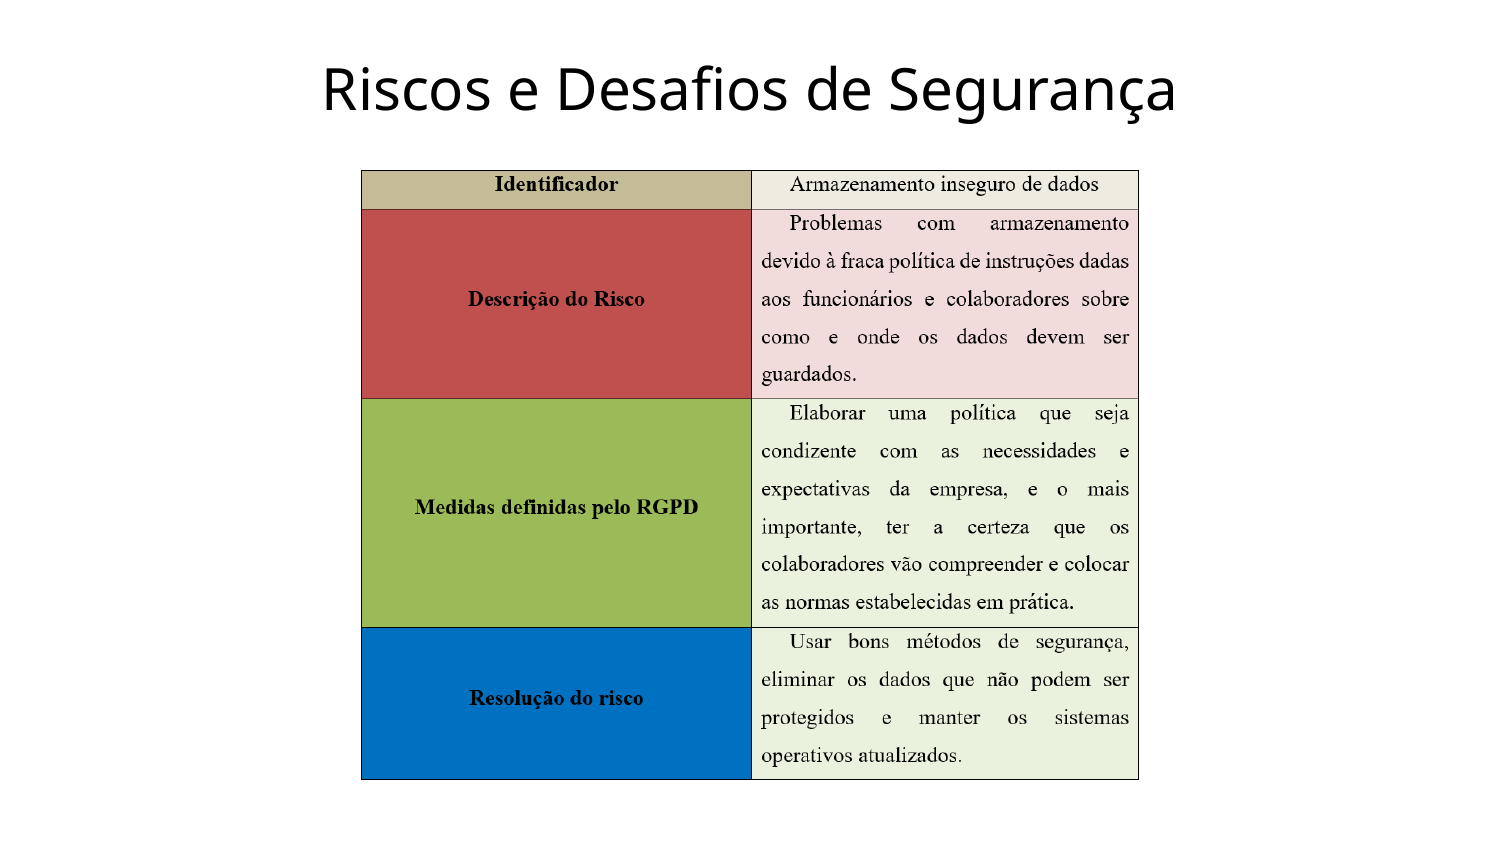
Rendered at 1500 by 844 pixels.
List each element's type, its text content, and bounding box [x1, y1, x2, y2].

title Riscos e Desafios de Segurança [51, 36, 1449, 131]
picture [358, 167, 1142, 783]
